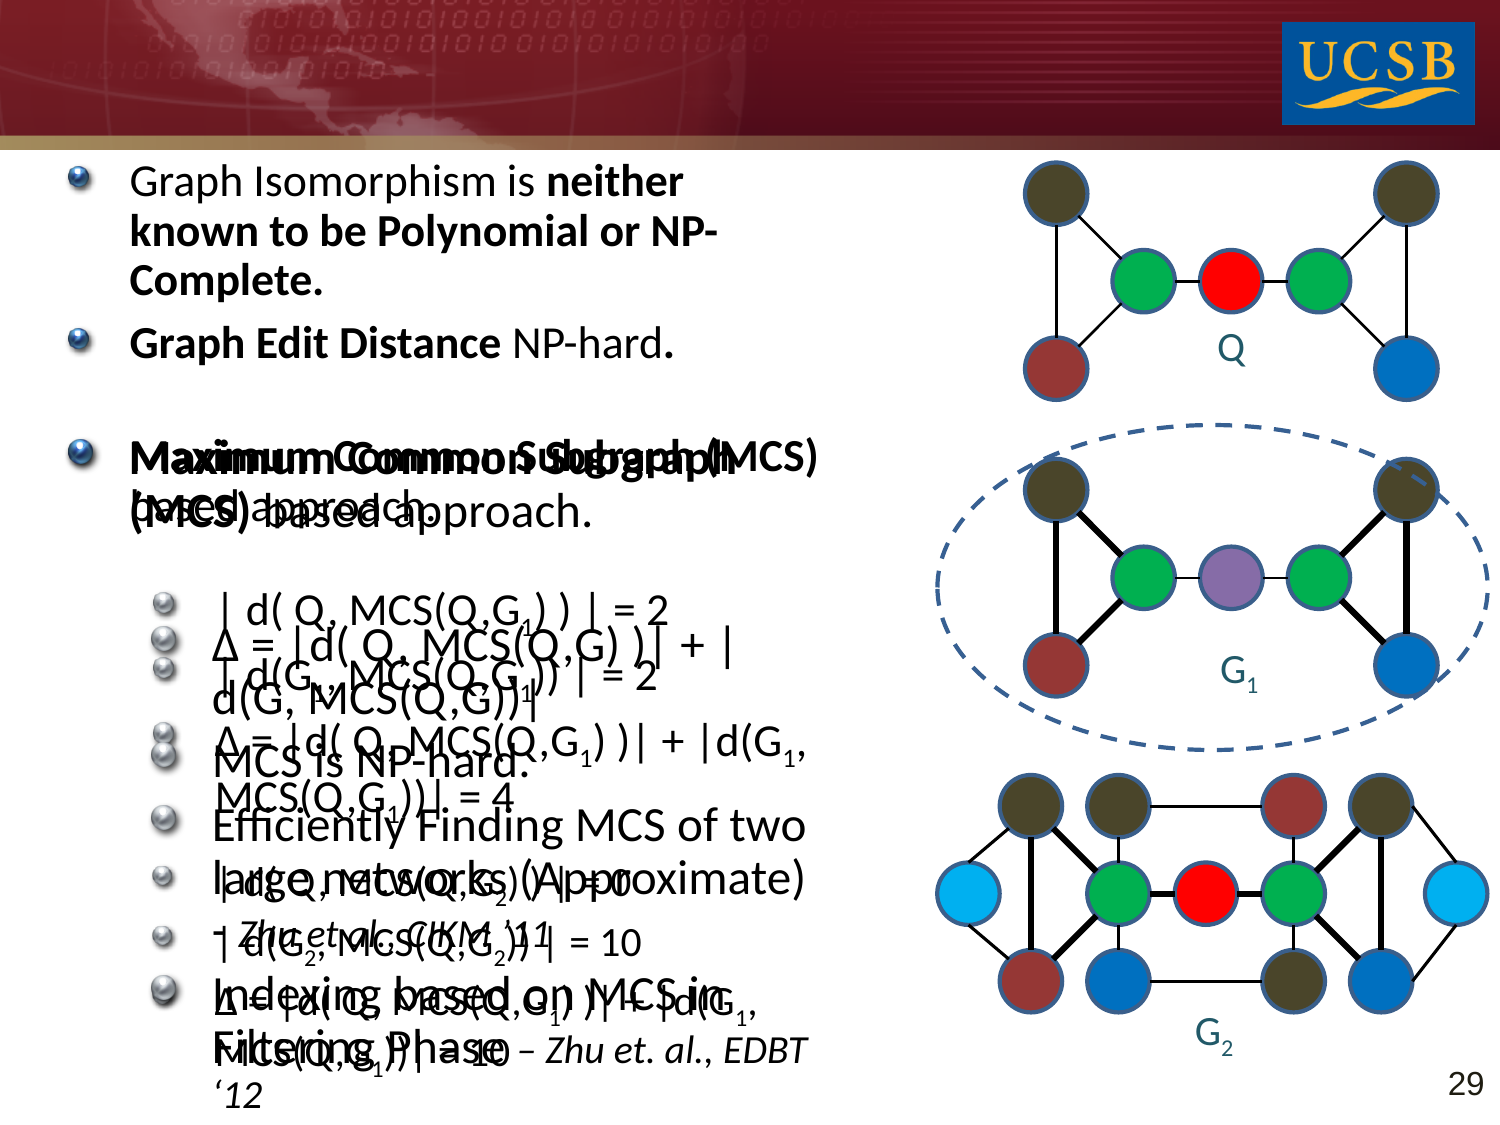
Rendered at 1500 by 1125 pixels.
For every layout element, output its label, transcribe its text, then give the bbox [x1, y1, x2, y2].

text_box [1260, 860, 1328, 927]
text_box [1340, 511, 1385, 556]
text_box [1052, 828, 1097, 872]
text_box [1172, 860, 1240, 928]
picture [147, 623, 186, 662]
text_box Maximum Common Subgraph (MCS) based approach. Δ = |d( Q, MCS(Q,G) )| + |d(G, MCS(Q,G))| MCS is NP-hard. Efficiently Finding MCS of two large networks (Approximate) - Zhu et al., CIKM ’11 Indexing based on MCS in Filtering Phase – Zhu et. al., EDBT ‘12 [49, 424, 838, 1125]
picture [147, 802, 186, 841]
text_box [1260, 948, 1328, 1015]
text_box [968, 924, 1010, 960]
title Similarity Query [137, 37, 1350, 138]
text_box [1197, 247, 1265, 315]
text_box [1391, 456, 1440, 492]
picture [0, 0, 1500, 150]
text_box [935, 422, 1490, 753]
text_box [935, 860, 1002, 927]
text_box Graph Isomorphism is neither known to be Polynomial or NP-Complete. Graph Edit Distance NP-hard. [49, 149, 800, 400]
text_box [1022, 160, 1090, 227]
text_box [1022, 335, 1090, 403]
slide_number 29 [1400, 1039, 1500, 1125]
text_box [1347, 772, 1415, 840]
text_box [1078, 215, 1122, 260]
picture [147, 739, 186, 778]
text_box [1052, 915, 1097, 960]
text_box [1078, 511, 1123, 556]
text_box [1315, 828, 1360, 872]
text_box [1260, 772, 1328, 840]
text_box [1340, 215, 1385, 260]
text_box [997, 772, 1065, 840]
text_box G2 [1179, 996, 1249, 1069]
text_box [1340, 303, 1385, 347]
text_box [997, 948, 1065, 1015]
picture [64, 325, 97, 358]
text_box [968, 828, 1010, 863]
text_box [1412, 924, 1457, 982]
text_box [1373, 160, 1440, 227]
text_box [1085, 860, 1152, 927]
text_box Q [1202, 312, 1261, 378]
text_box [1110, 247, 1177, 315]
text_box [1085, 772, 1152, 840]
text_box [1315, 915, 1360, 960]
text_box [1373, 335, 1440, 403]
picture [64, 436, 103, 475]
text_box [1085, 948, 1152, 1015]
text_box [1347, 948, 1414, 1015]
picture [64, 163, 97, 196]
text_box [1340, 599, 1385, 644]
text_box [1422, 860, 1490, 927]
picture [147, 972, 186, 1011]
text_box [1078, 599, 1123, 644]
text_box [1078, 303, 1122, 347]
text_box [1285, 247, 1353, 315]
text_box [1412, 806, 1457, 863]
